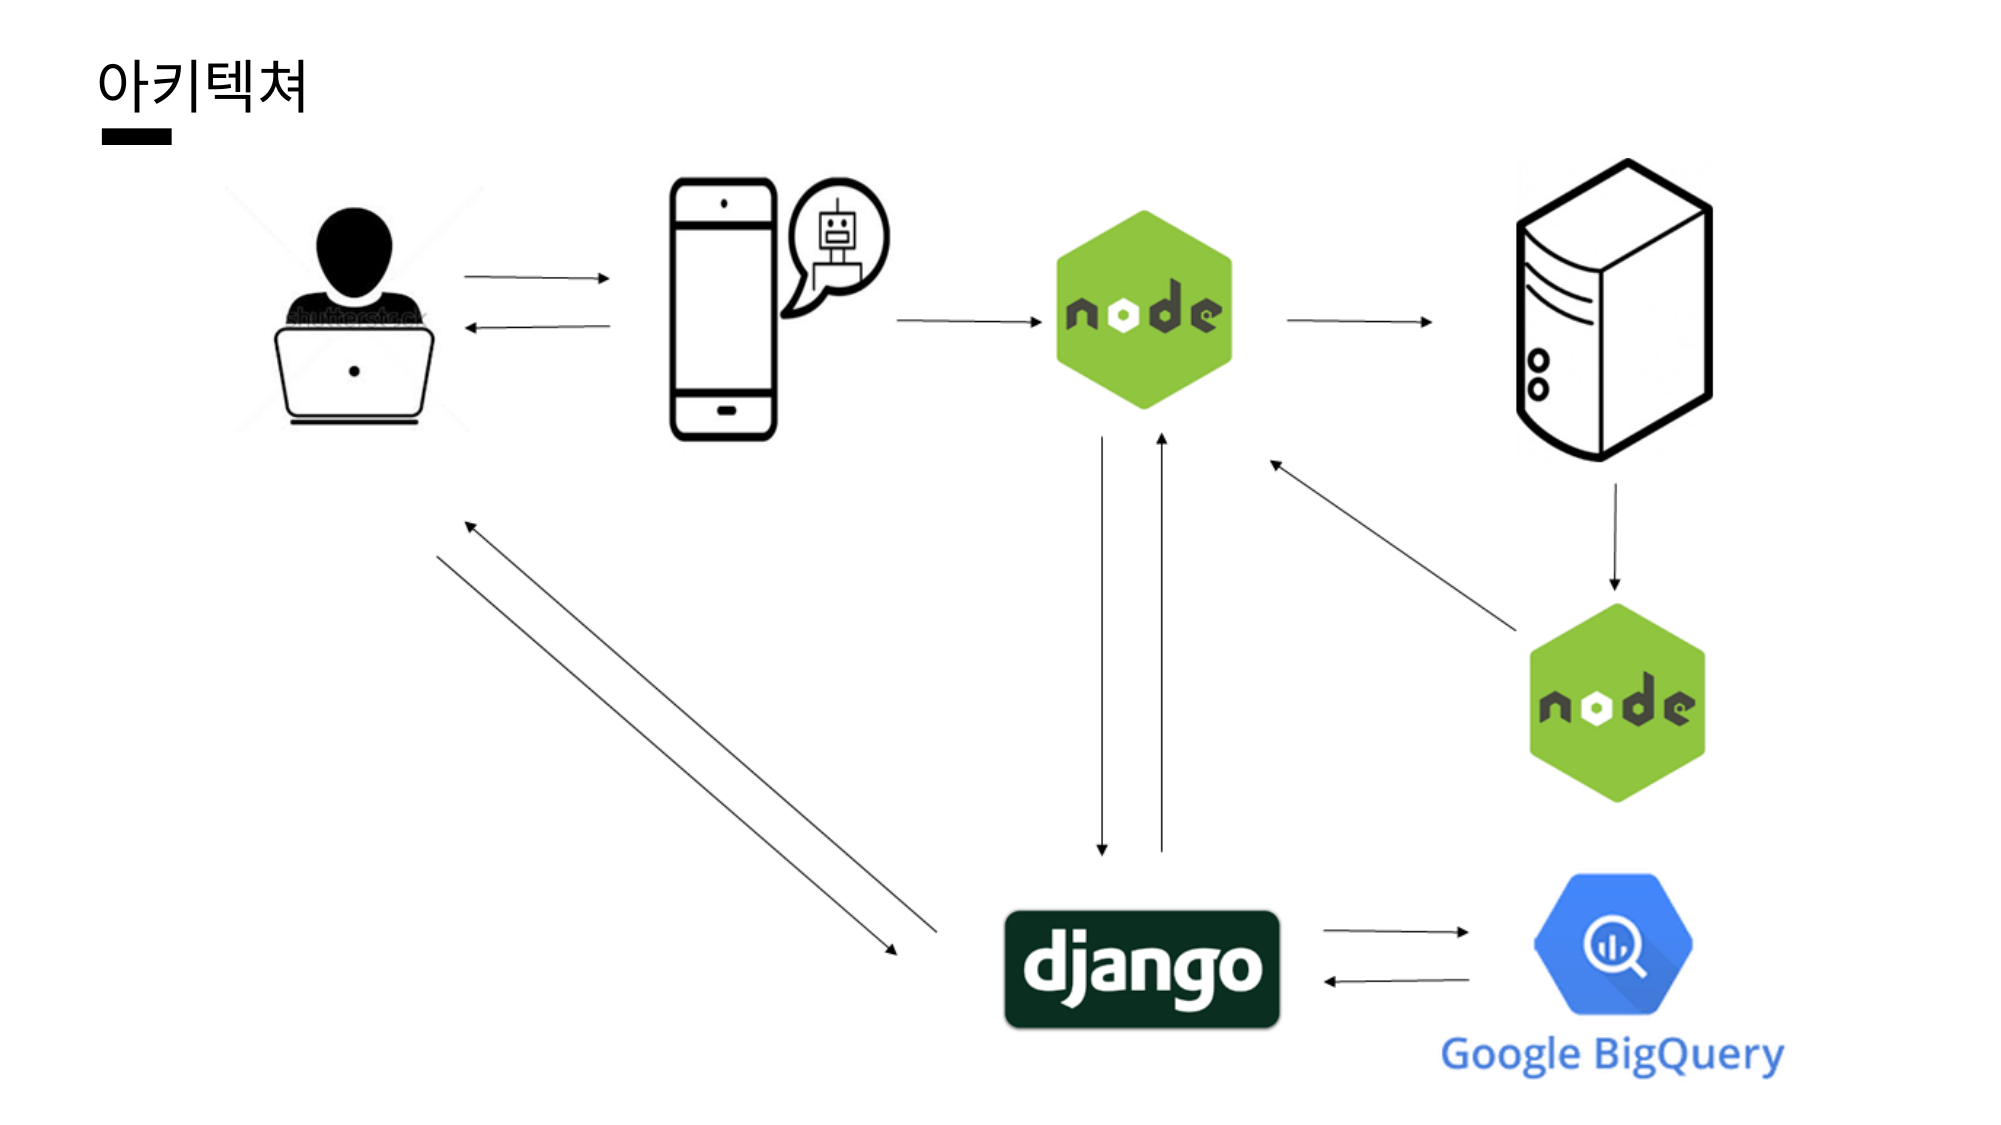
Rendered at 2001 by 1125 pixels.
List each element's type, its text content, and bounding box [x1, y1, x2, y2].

picture [225, 157, 1834, 1087]
text_box 아키텍쳐 [81, 42, 401, 129]
text_box [101, 129, 172, 145]
